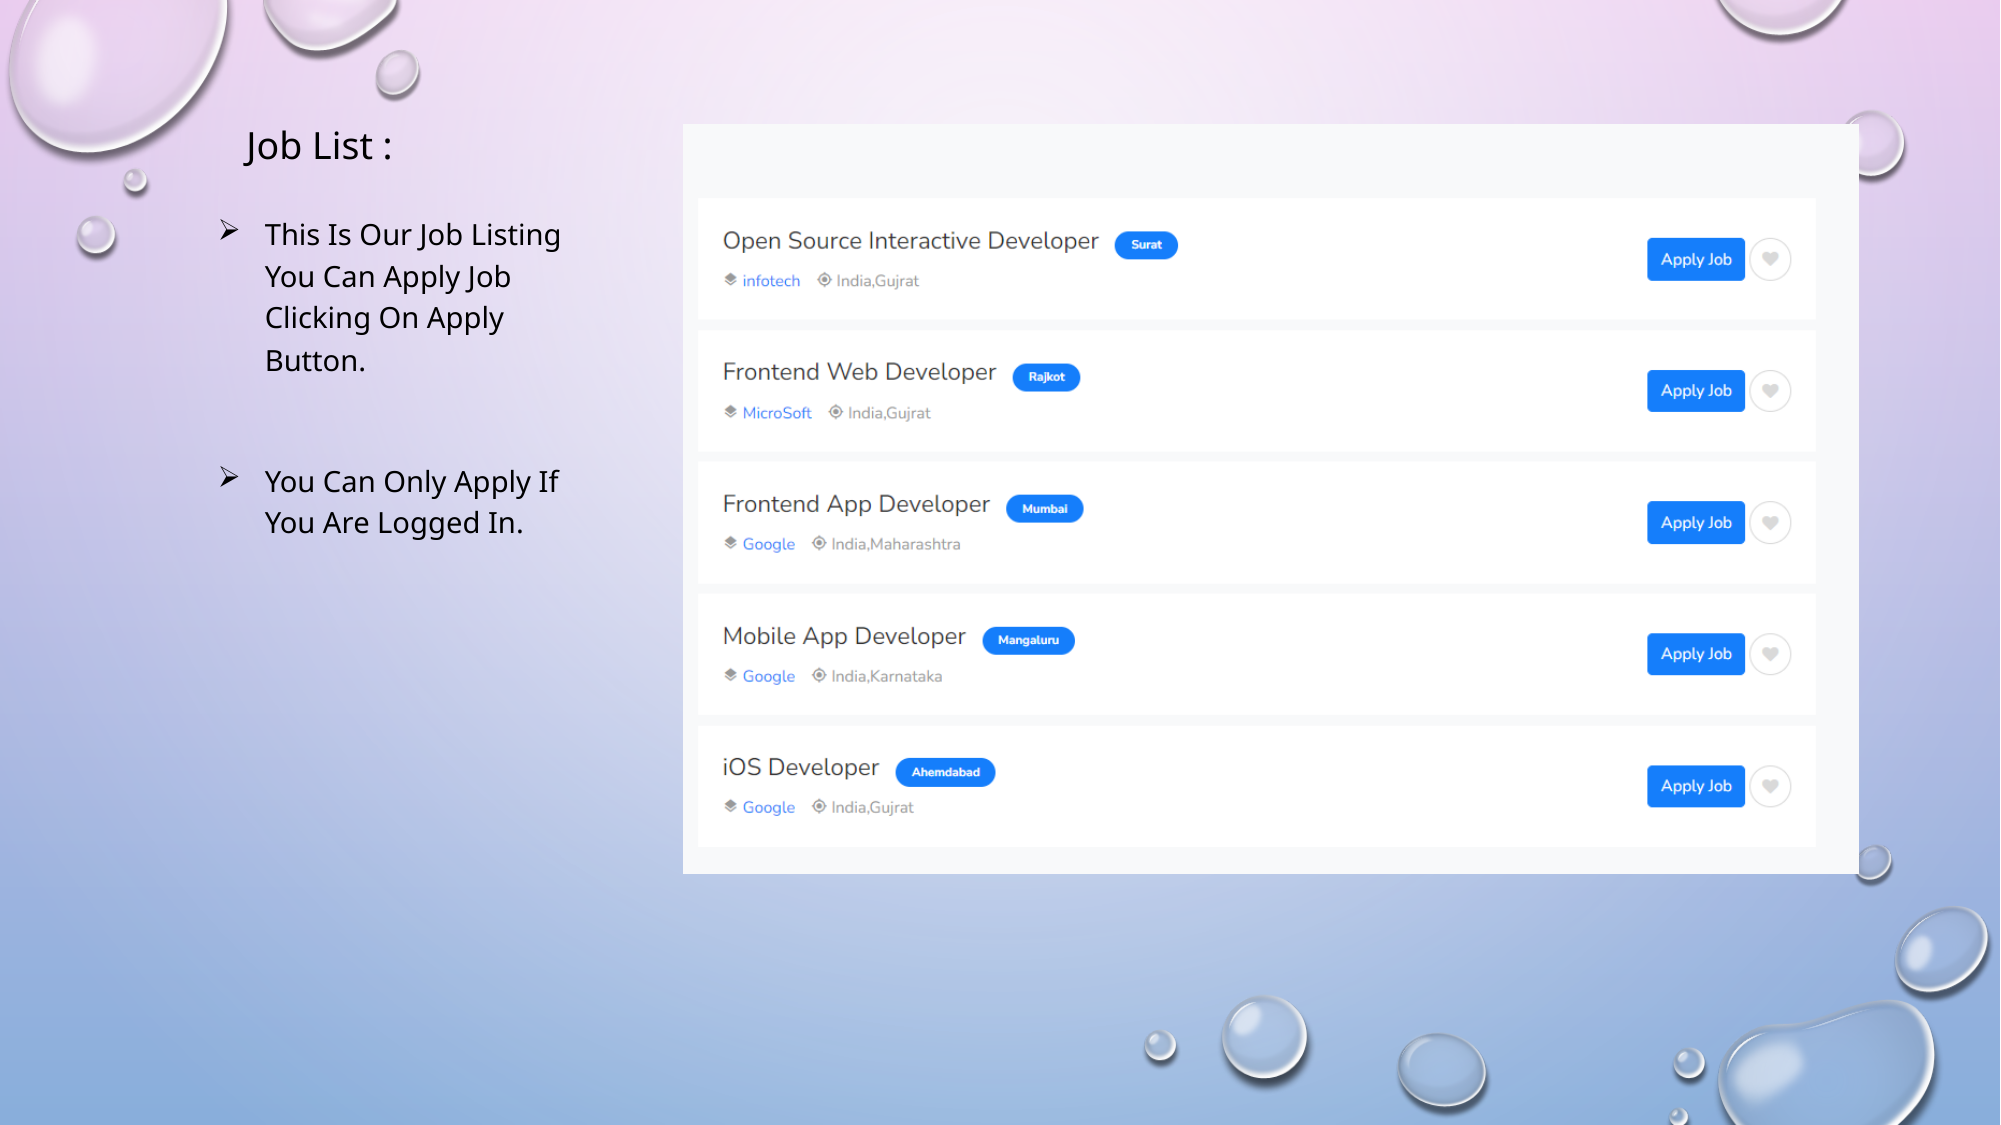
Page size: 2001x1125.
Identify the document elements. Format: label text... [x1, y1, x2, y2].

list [683, 124, 1860, 874]
picture [0, 0, 2000, 1125]
list This Is Our Job Listing You Can Apply Job Clicking On Apply Button. You Can Only Apply If You Are Logged In. [127, 201, 620, 924]
title Job List : [192, 74, 796, 175]
